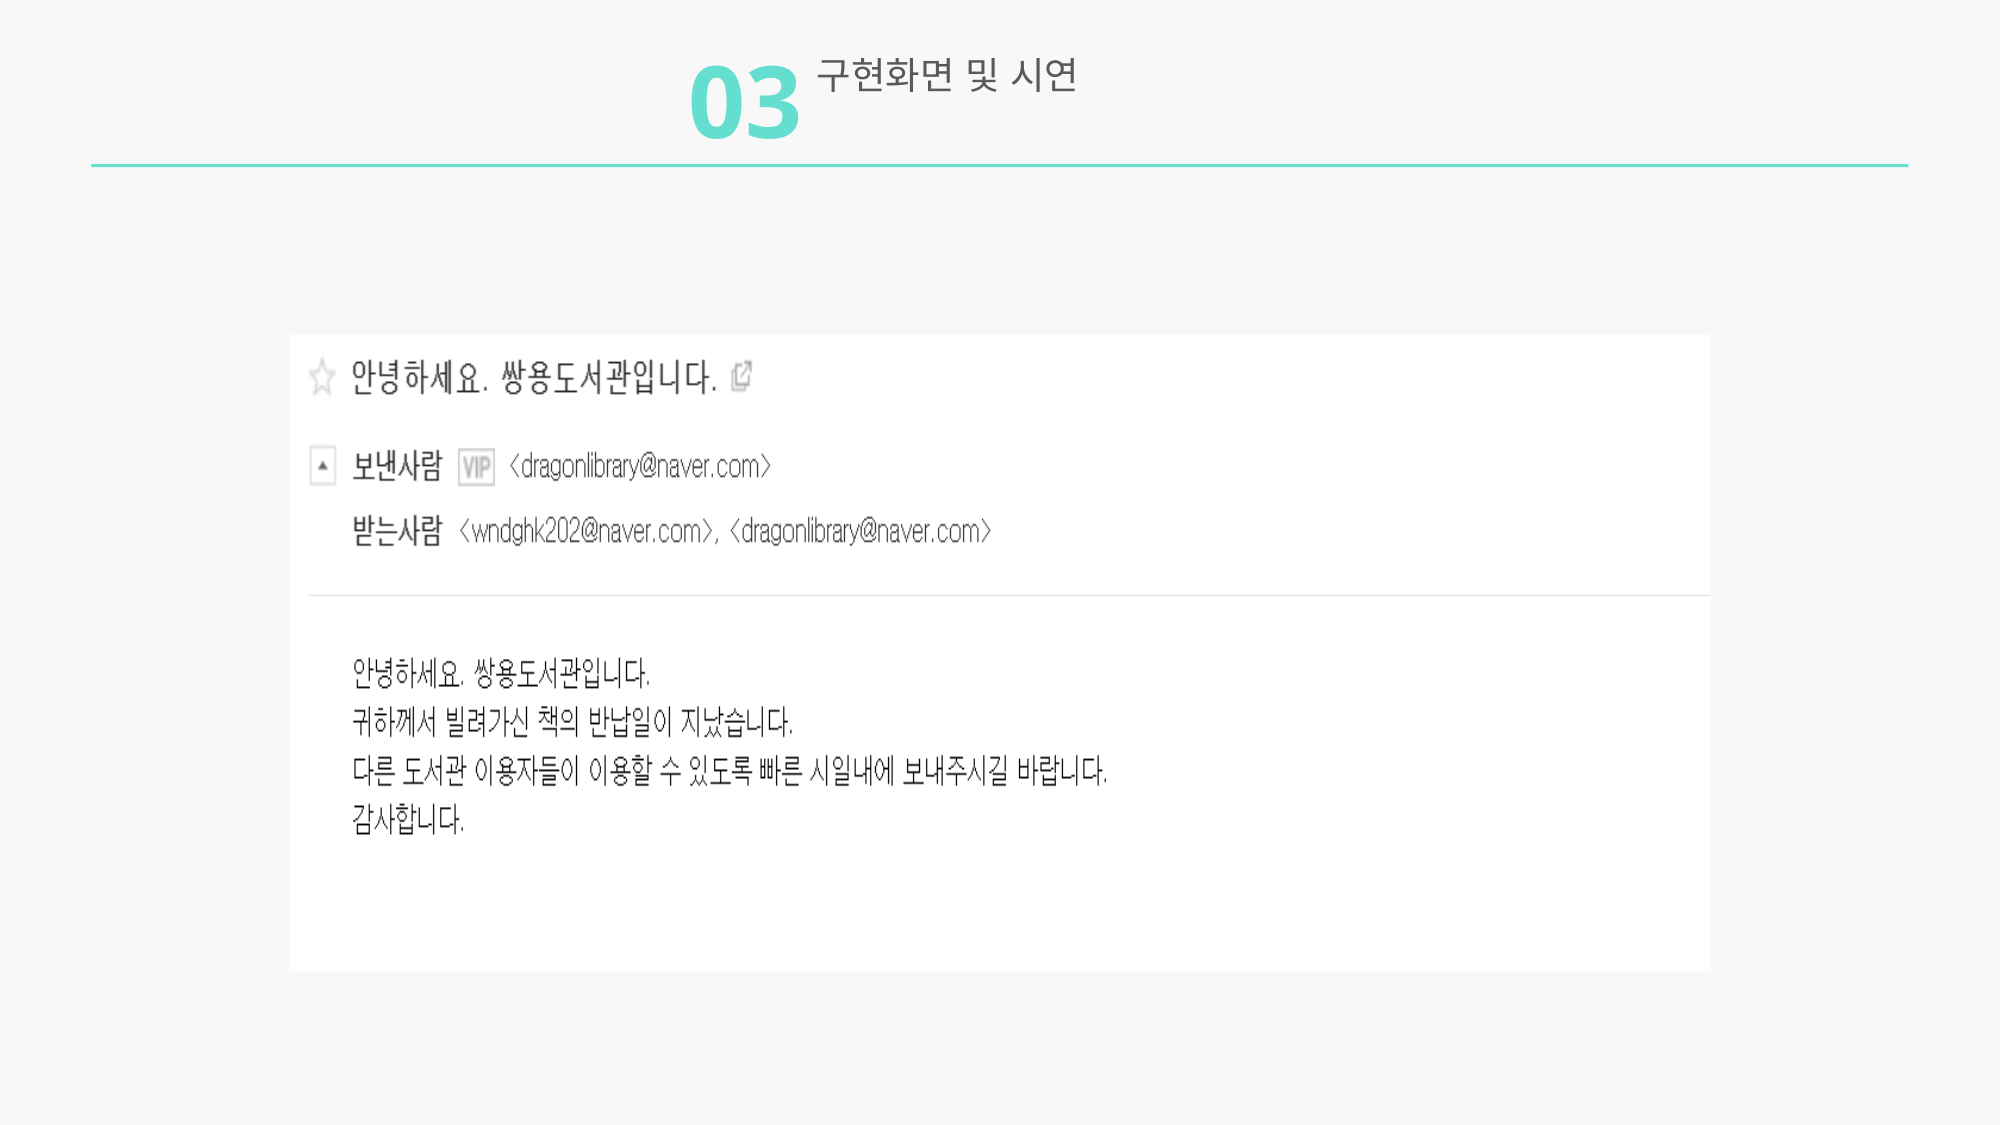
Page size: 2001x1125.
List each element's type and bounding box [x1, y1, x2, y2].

text_box [90, 163, 673, 168]
text_box [1327, 163, 1909, 168]
text_box [673, 30, 1327, 168]
picture [289, 335, 1711, 972]
